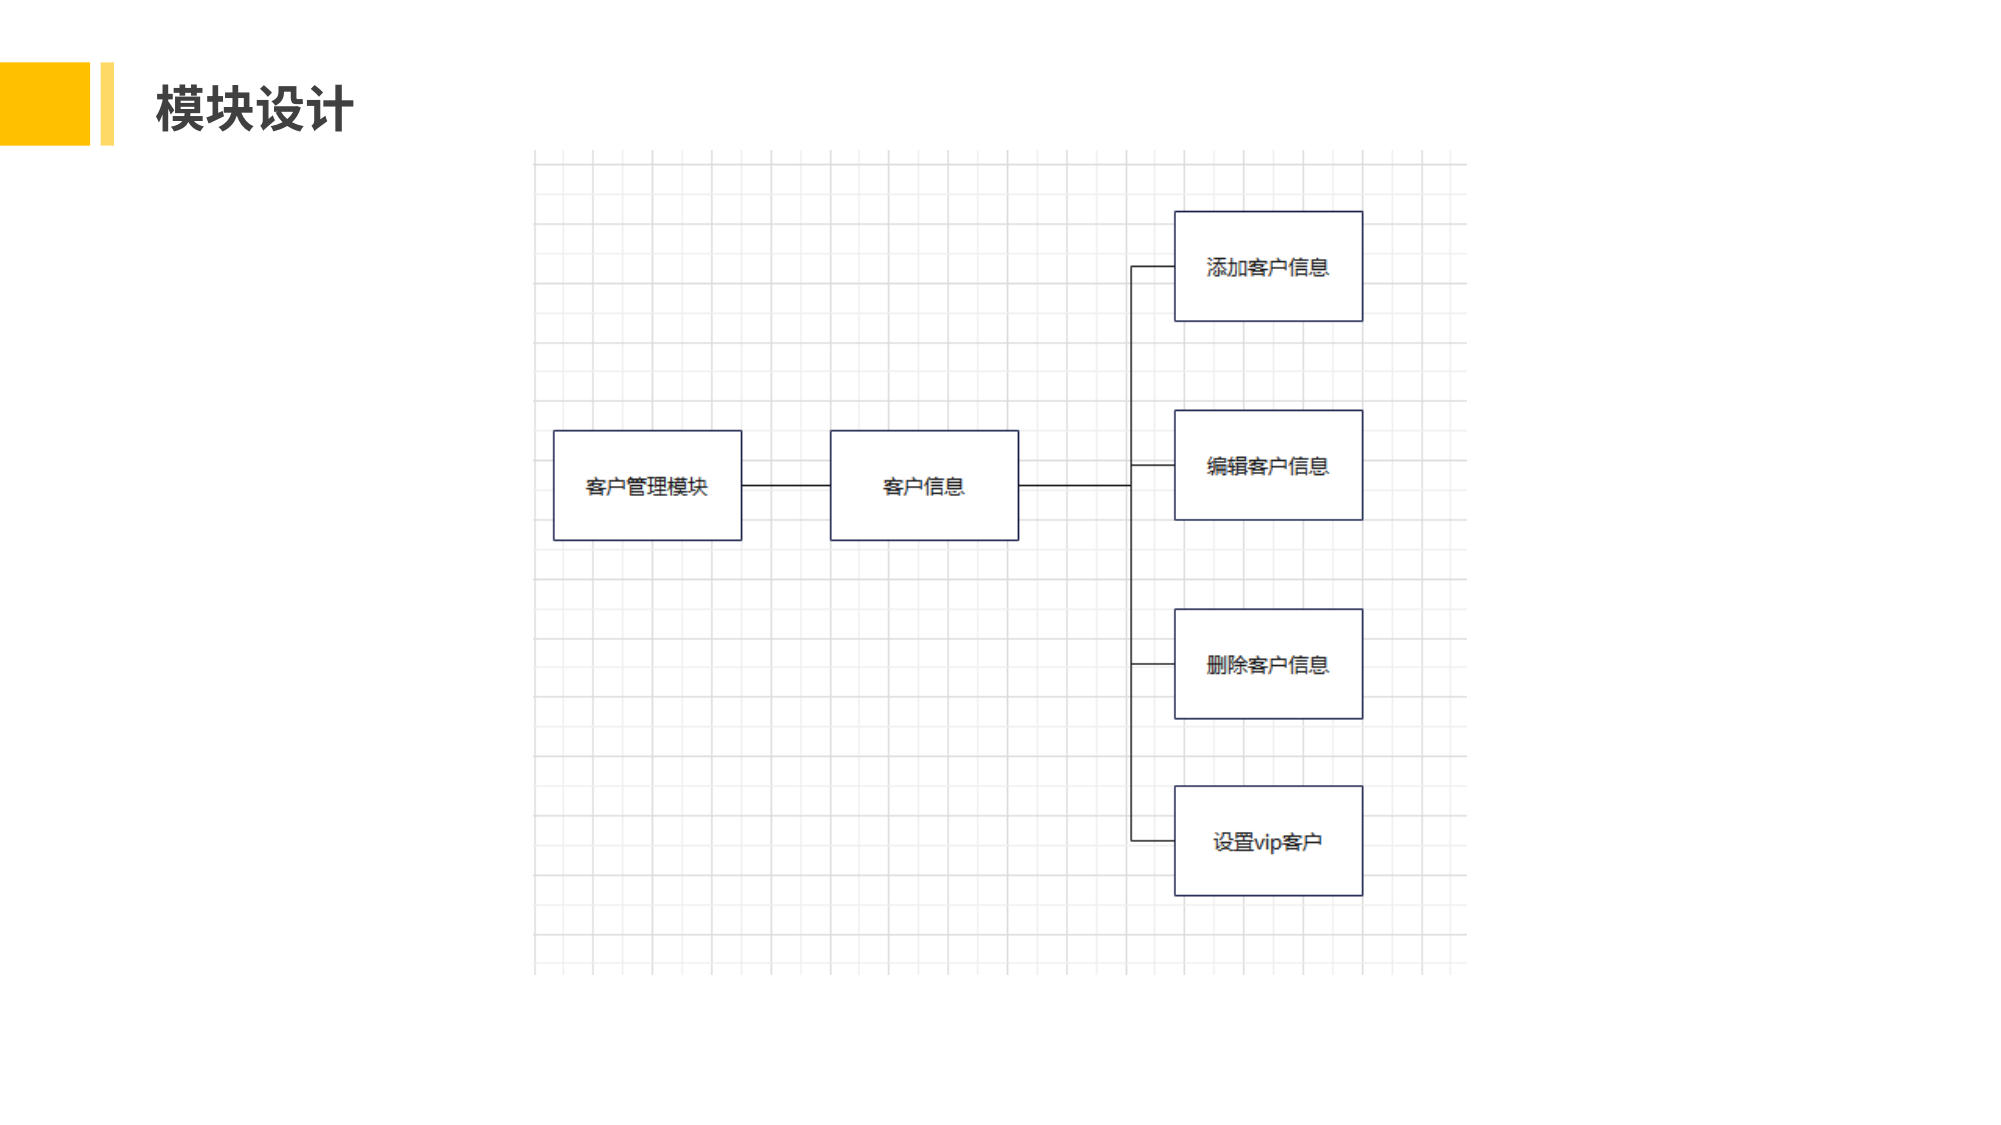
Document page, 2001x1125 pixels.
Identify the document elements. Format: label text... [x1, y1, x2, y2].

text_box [0, 62, 115, 146]
text_box 模块设计 [140, 69, 633, 145]
picture [533, 150, 1467, 975]
